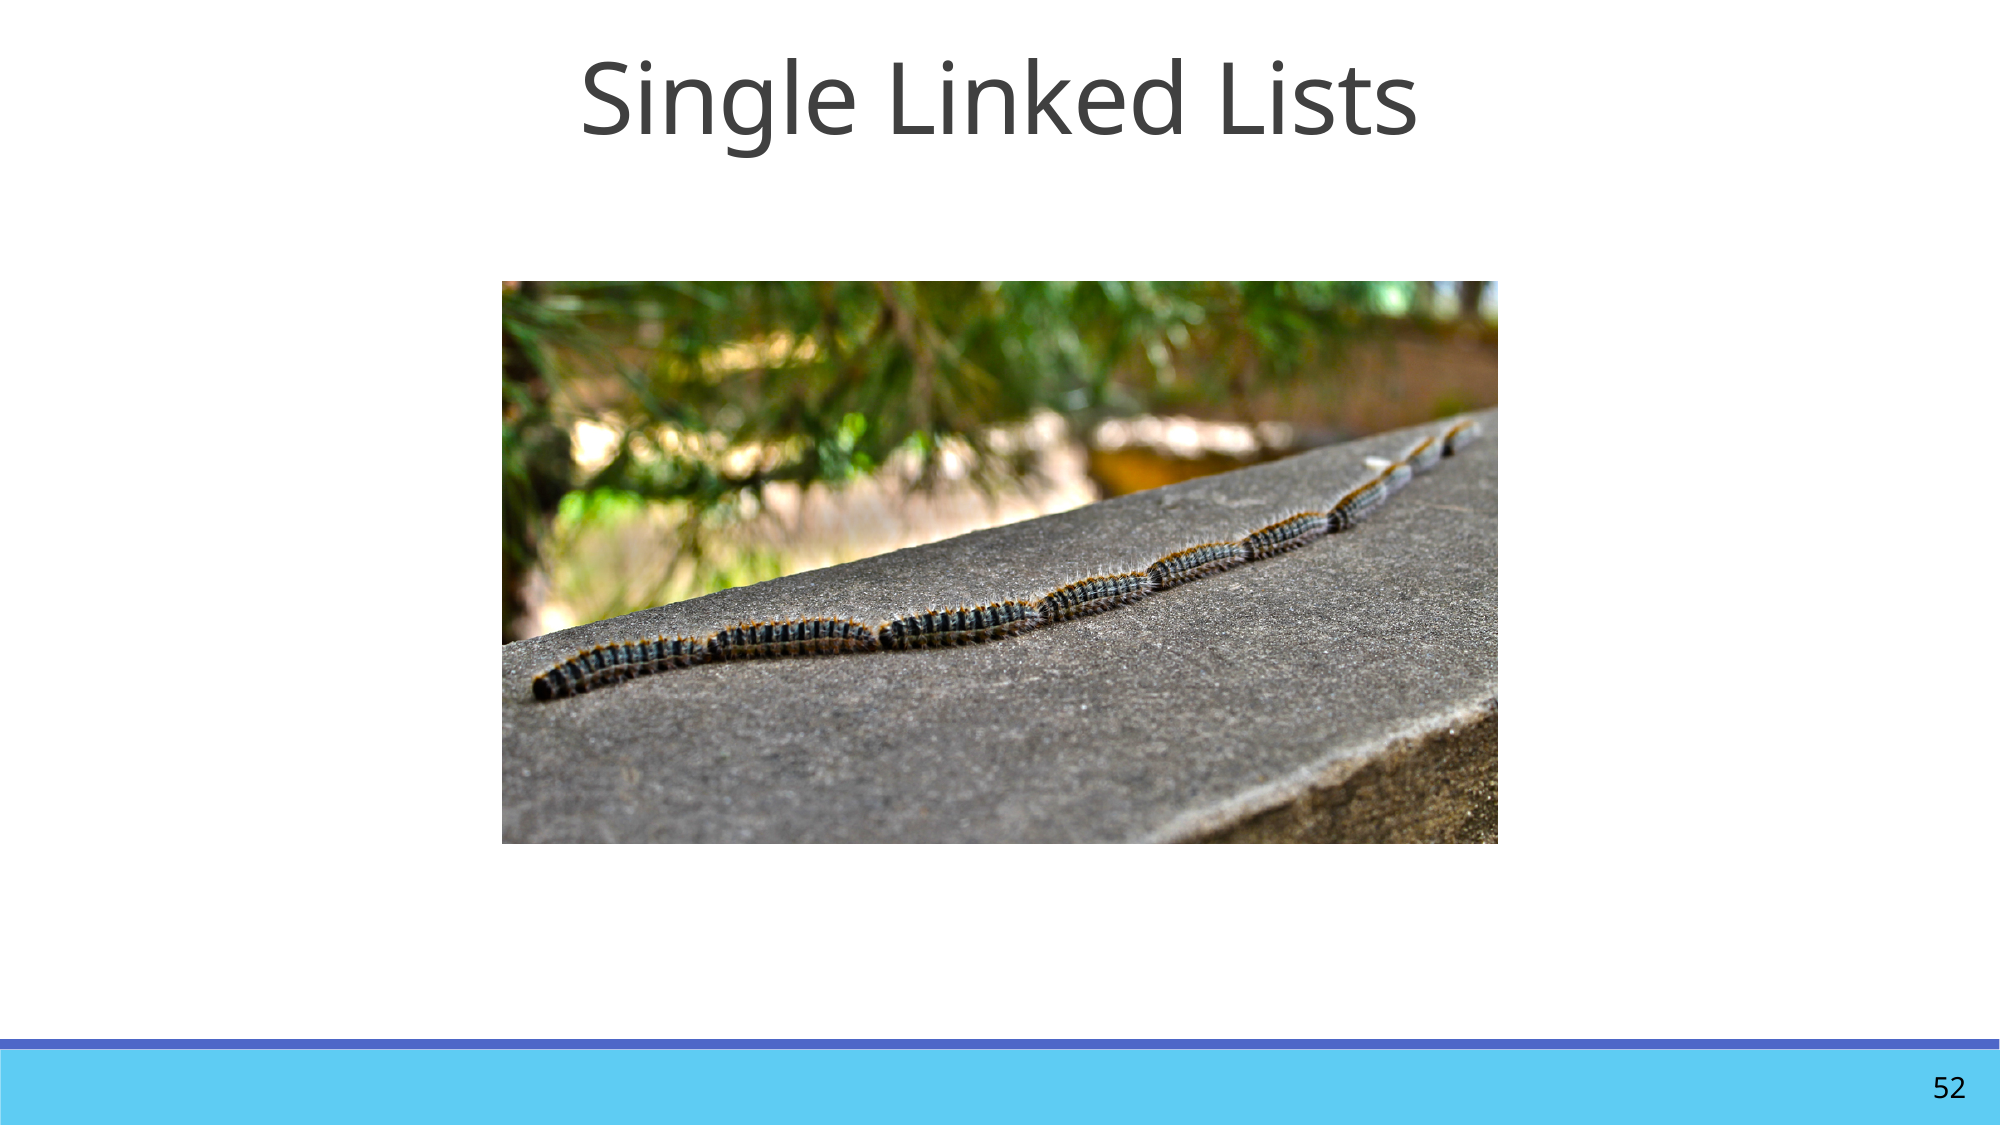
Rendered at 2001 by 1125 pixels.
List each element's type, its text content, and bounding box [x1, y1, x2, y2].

slide_number 52 [1766, 1059, 1982, 1120]
picture [502, 280, 1498, 845]
title Single Linked Lists [0, 0, 2000, 163]
